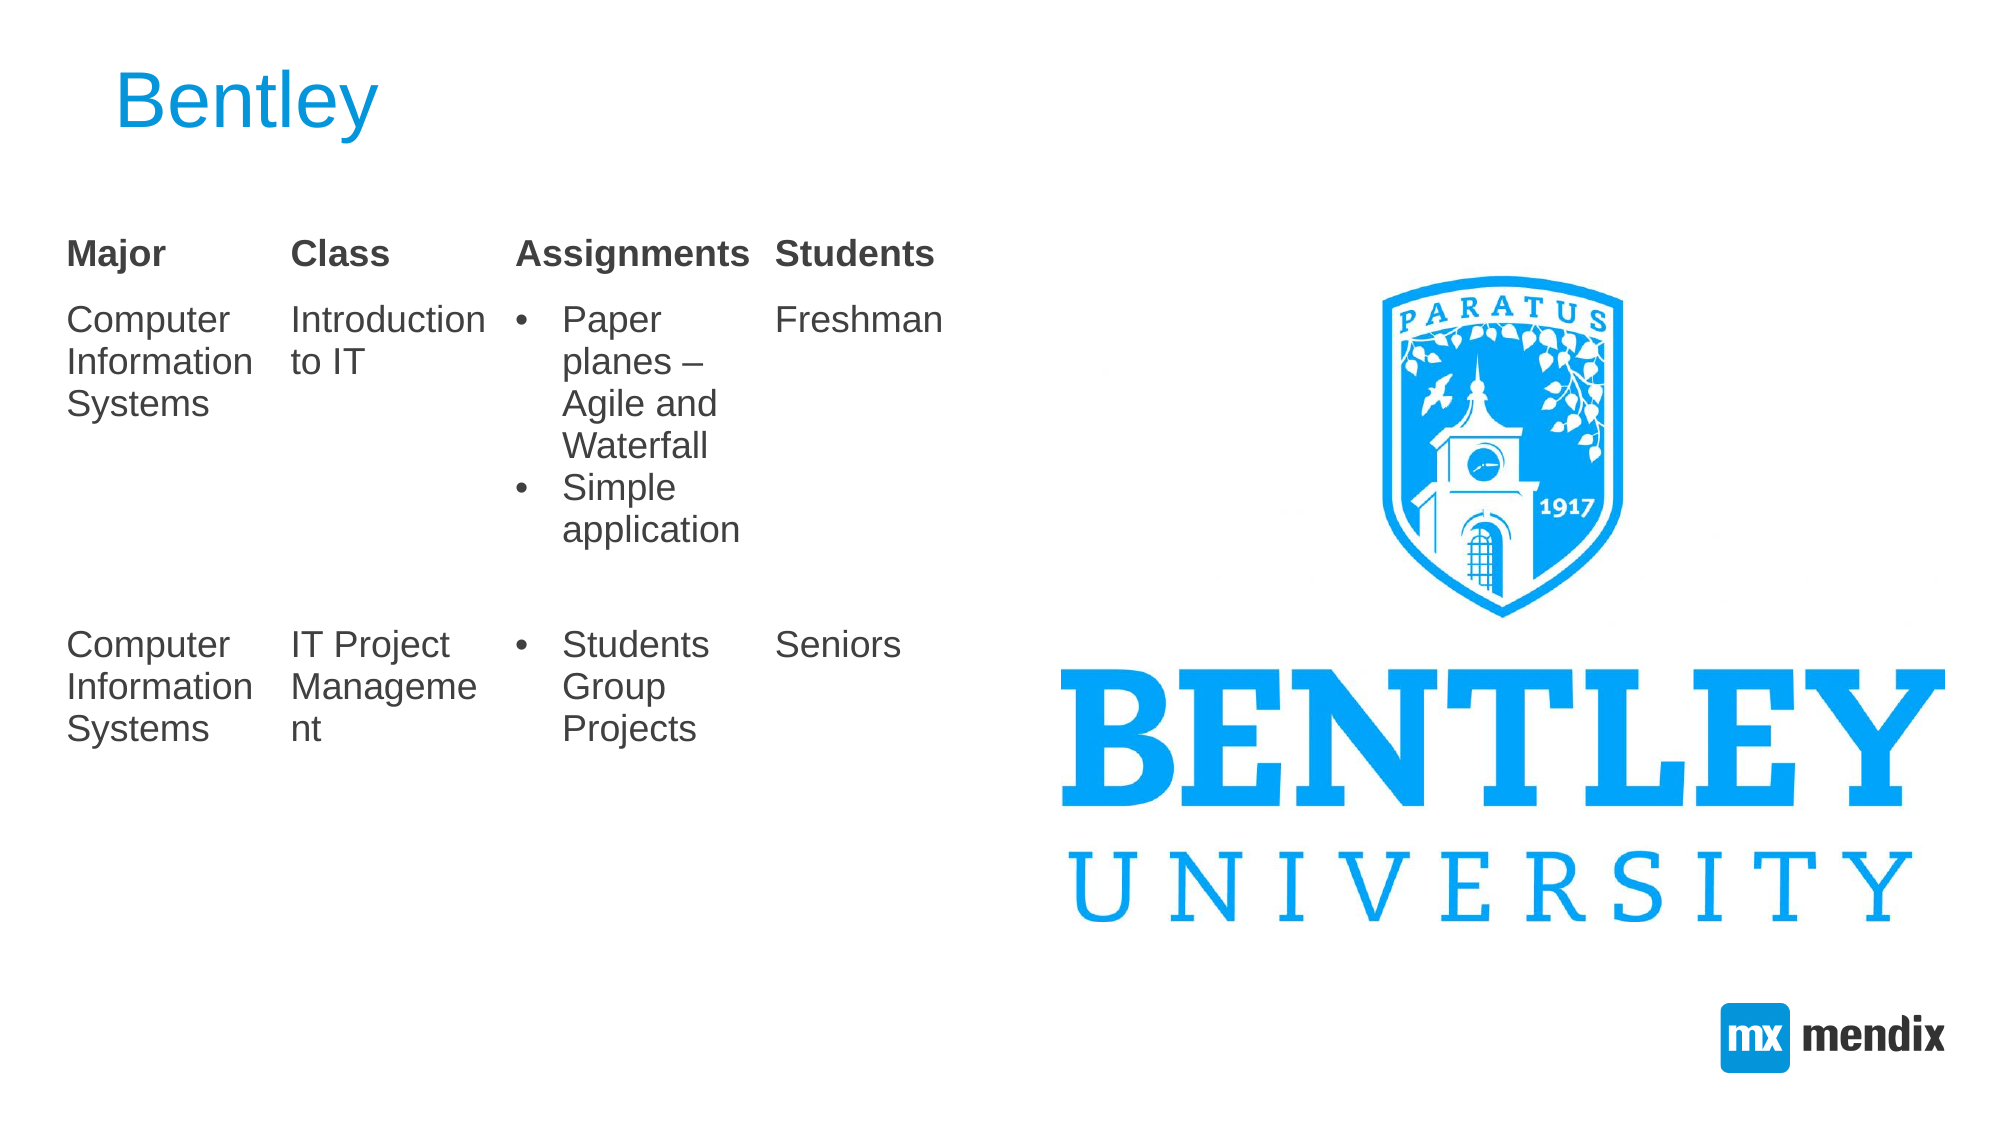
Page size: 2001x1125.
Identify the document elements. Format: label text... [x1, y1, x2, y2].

table_cell Introduction to IT [279, 291, 504, 616]
table_header Students [764, 224, 984, 291]
title Bentley [99, 8, 1900, 197]
table_cell Paper planes – Agile and Waterfall Simple application [504, 291, 764, 616]
table_cell Freshman [764, 291, 984, 616]
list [1061, 267, 1946, 922]
table_cell Computer Information Systems [55, 616, 279, 844]
table_cell Students Group Projects [504, 616, 764, 844]
table_header Assignments [504, 224, 764, 291]
table_cell IT Project Management [279, 616, 504, 844]
table_header Major [55, 224, 279, 291]
table_cell Seniors [764, 616, 984, 844]
table_header Class [279, 224, 504, 291]
table_cell Computer Information Systems [55, 291, 279, 616]
